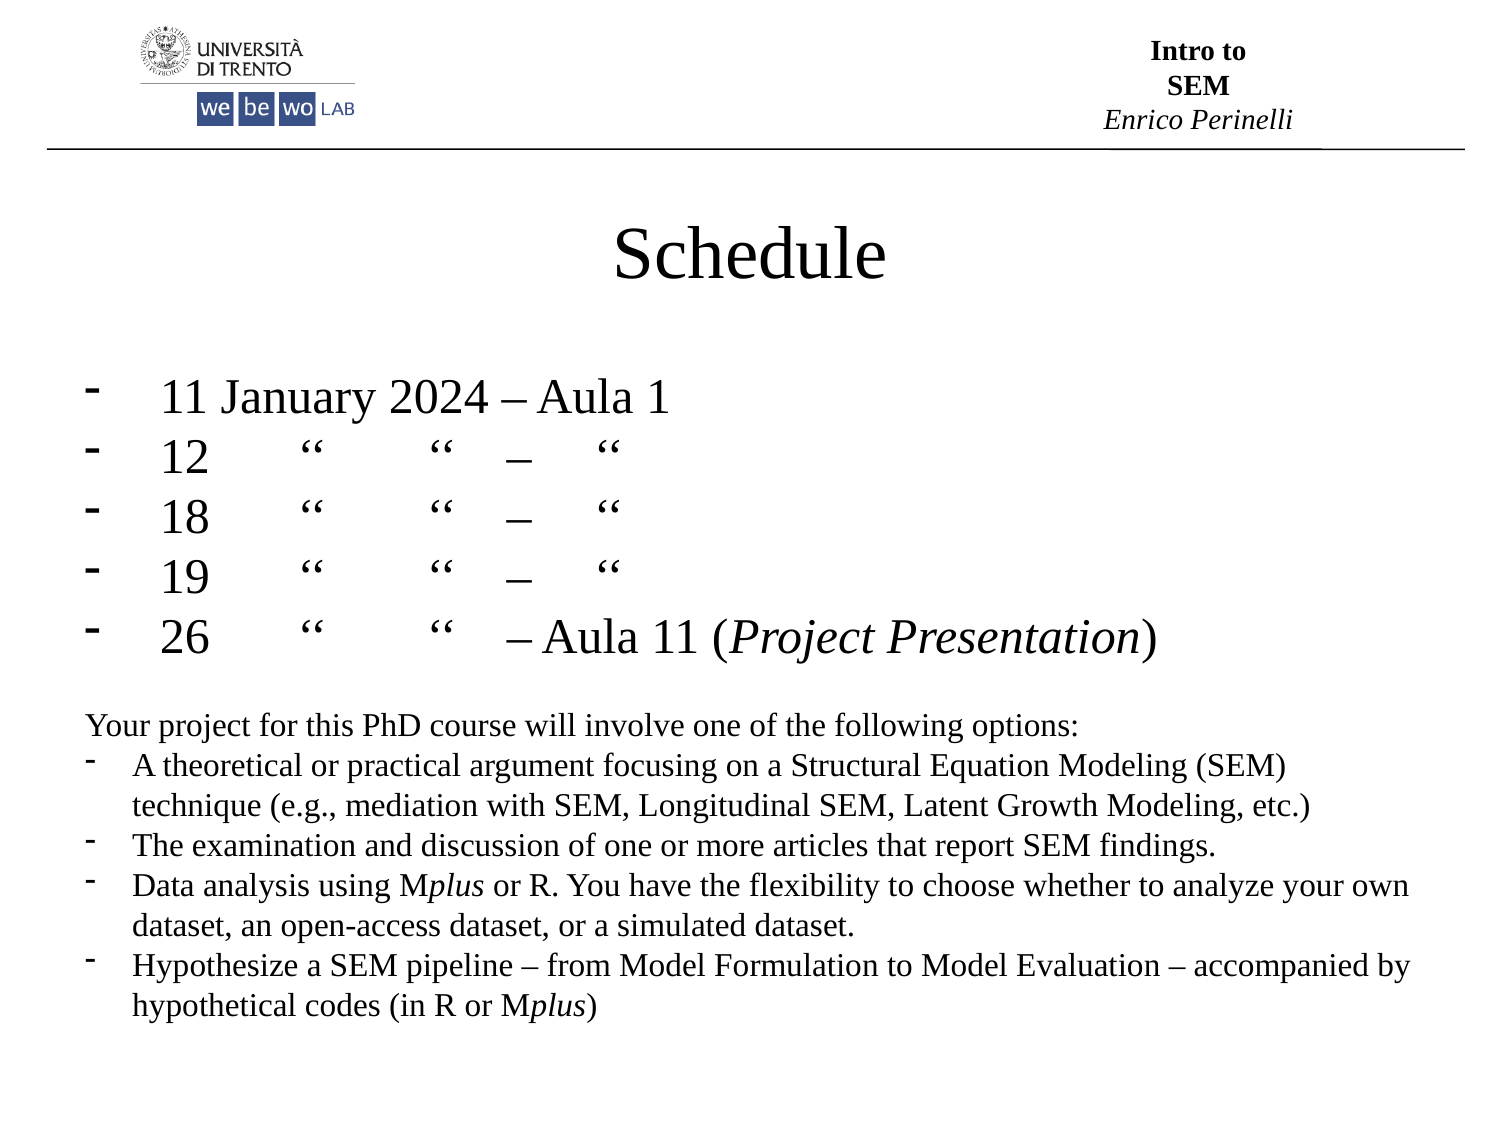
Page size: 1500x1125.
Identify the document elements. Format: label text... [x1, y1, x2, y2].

text_box Schedule 11 January 2024 – Aula 1 12 ‘‘ ‘‘ – ‘‘ 18 ‘‘ ‘‘ – ‘‘ 19 ‘‘ ‘‘ – ‘‘ 26 ‘‘ ‘‘ – Aula 11 (Project Presentation) Your project for this PhD course will involve one of the following options: A theoretical or practical argument focusing on a Structural Equation Modeling (SEM) technique (e.g., mediation with SEM, Longitudinal SEM, Latent Growth Modeling, etc.) The examination and discussion of one or more articles that report SEM findings. Data analysis using Mplus or R. You have the flexibility to choose whether to analyze your own dataset, an open-access dataset, or a simulated dataset. Hypothesize a SEM pipeline – from Model Formulation to Model Evaluation – accompanied by hypothetical codes (in R or Mplus) [70, 196, 1430, 1031]
picture [136, 19, 362, 134]
text_box Intro to SEM Enrico Perinelli [1088, 23, 1309, 143]
